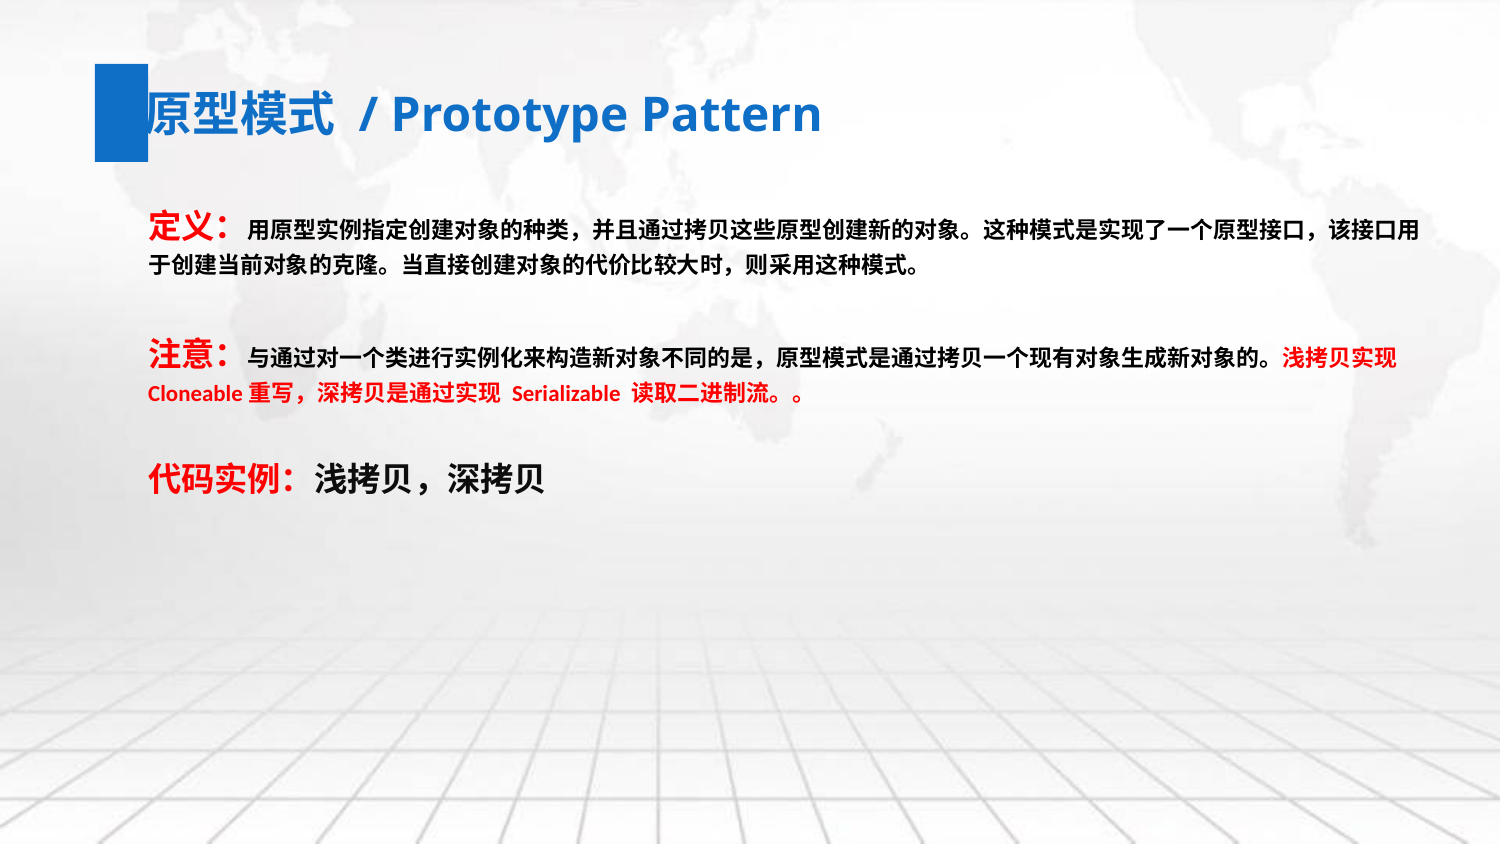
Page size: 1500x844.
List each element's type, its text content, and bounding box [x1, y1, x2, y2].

text_box [93, 62, 150, 164]
text_box 原型模式 / Prototype Pattern [132, 78, 835, 147]
text_box 定义：用原型实例指定创建对象的种类，并且通过拷贝这些原型创建新的对象。这种模式是实现了一个原型接口，该接口用于创建当前对象的克隆。当直接创建对象的代价比较大时，则采用这种模式。 注意：与通过对一个类进行实例化来构造新对象不同的是，原型模式是通过拷贝一个现有对象生成新对象的。浅拷贝实现 Cloneable重写，深拷贝是通过实现 Serializable 读取二进制流。。 代码实例：浅拷贝，深拷贝 [148, 196, 1425, 499]
picture [0, 0, 1500, 844]
